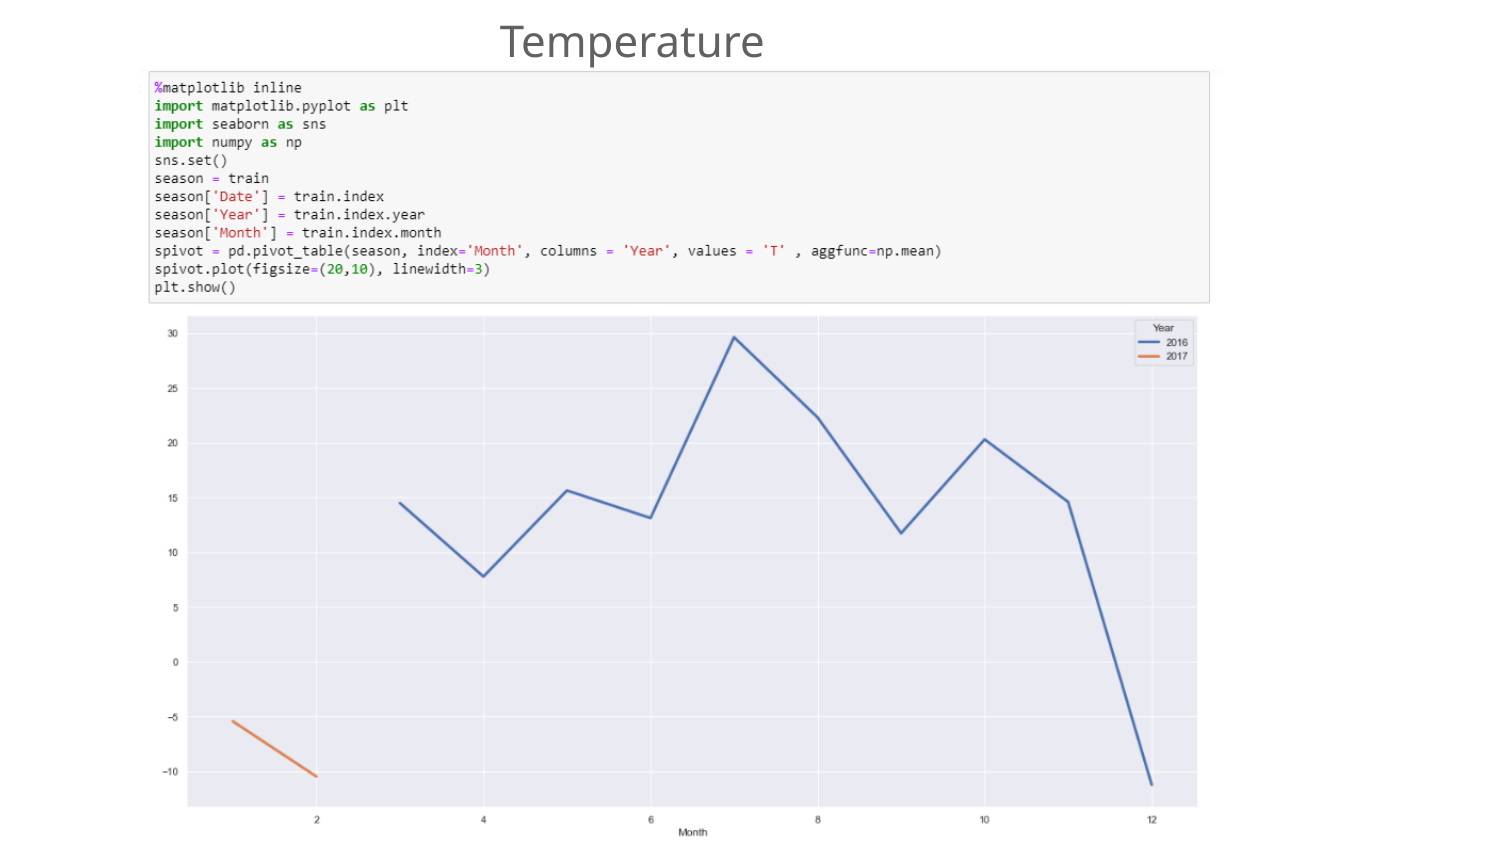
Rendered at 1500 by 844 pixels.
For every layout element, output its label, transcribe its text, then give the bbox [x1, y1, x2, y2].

list Temperature [140, 0, 1125, 67]
picture [140, 69, 1224, 844]
